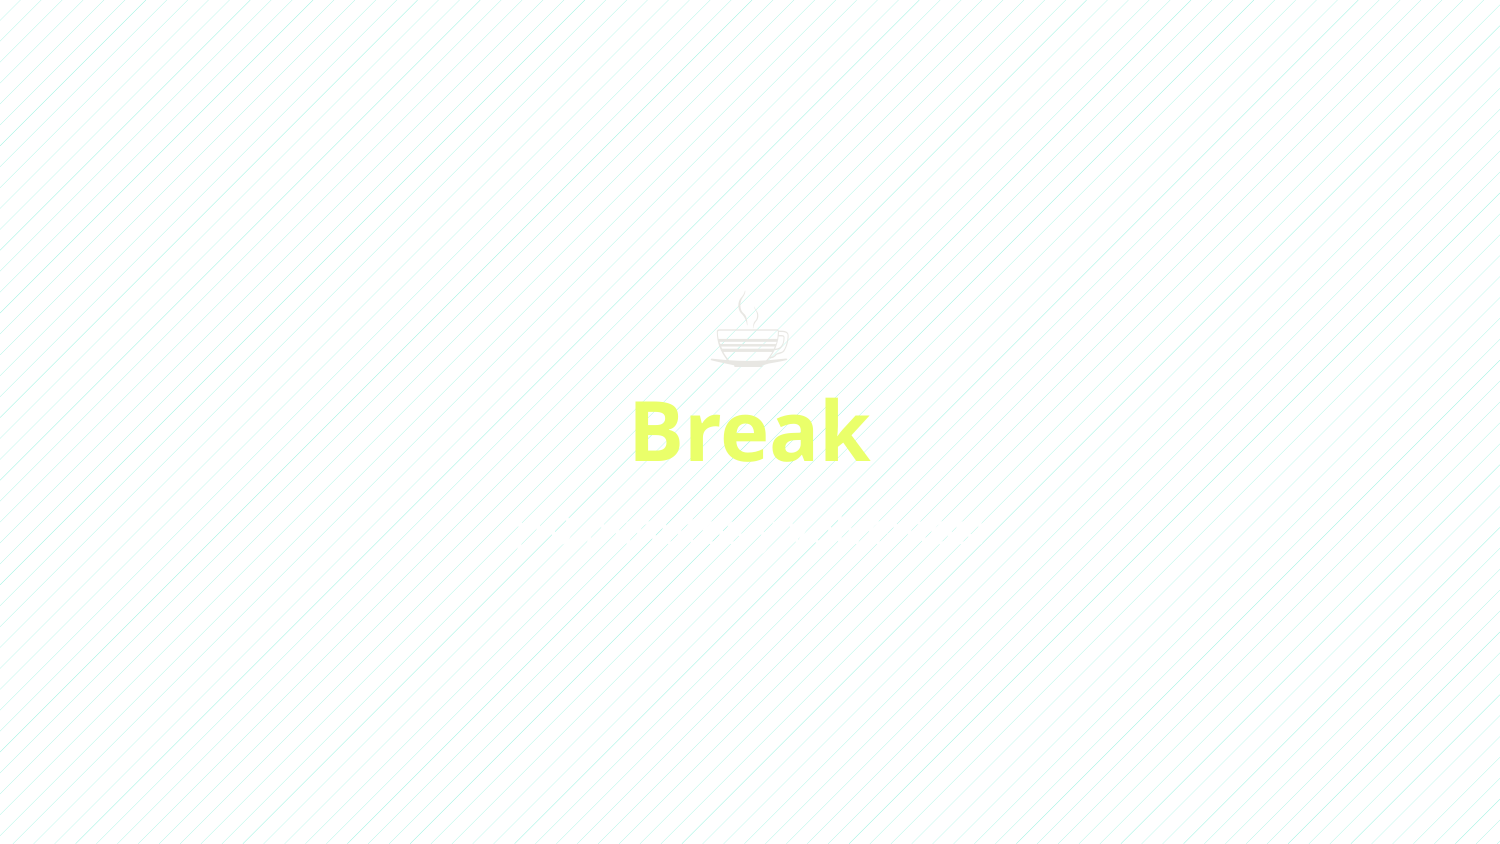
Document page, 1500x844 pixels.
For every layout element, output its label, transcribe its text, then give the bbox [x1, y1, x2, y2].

text_box ¡10 minutos y volvemos! [491, 487, 1009, 568]
text_box ☕ Break [239, 262, 1261, 495]
